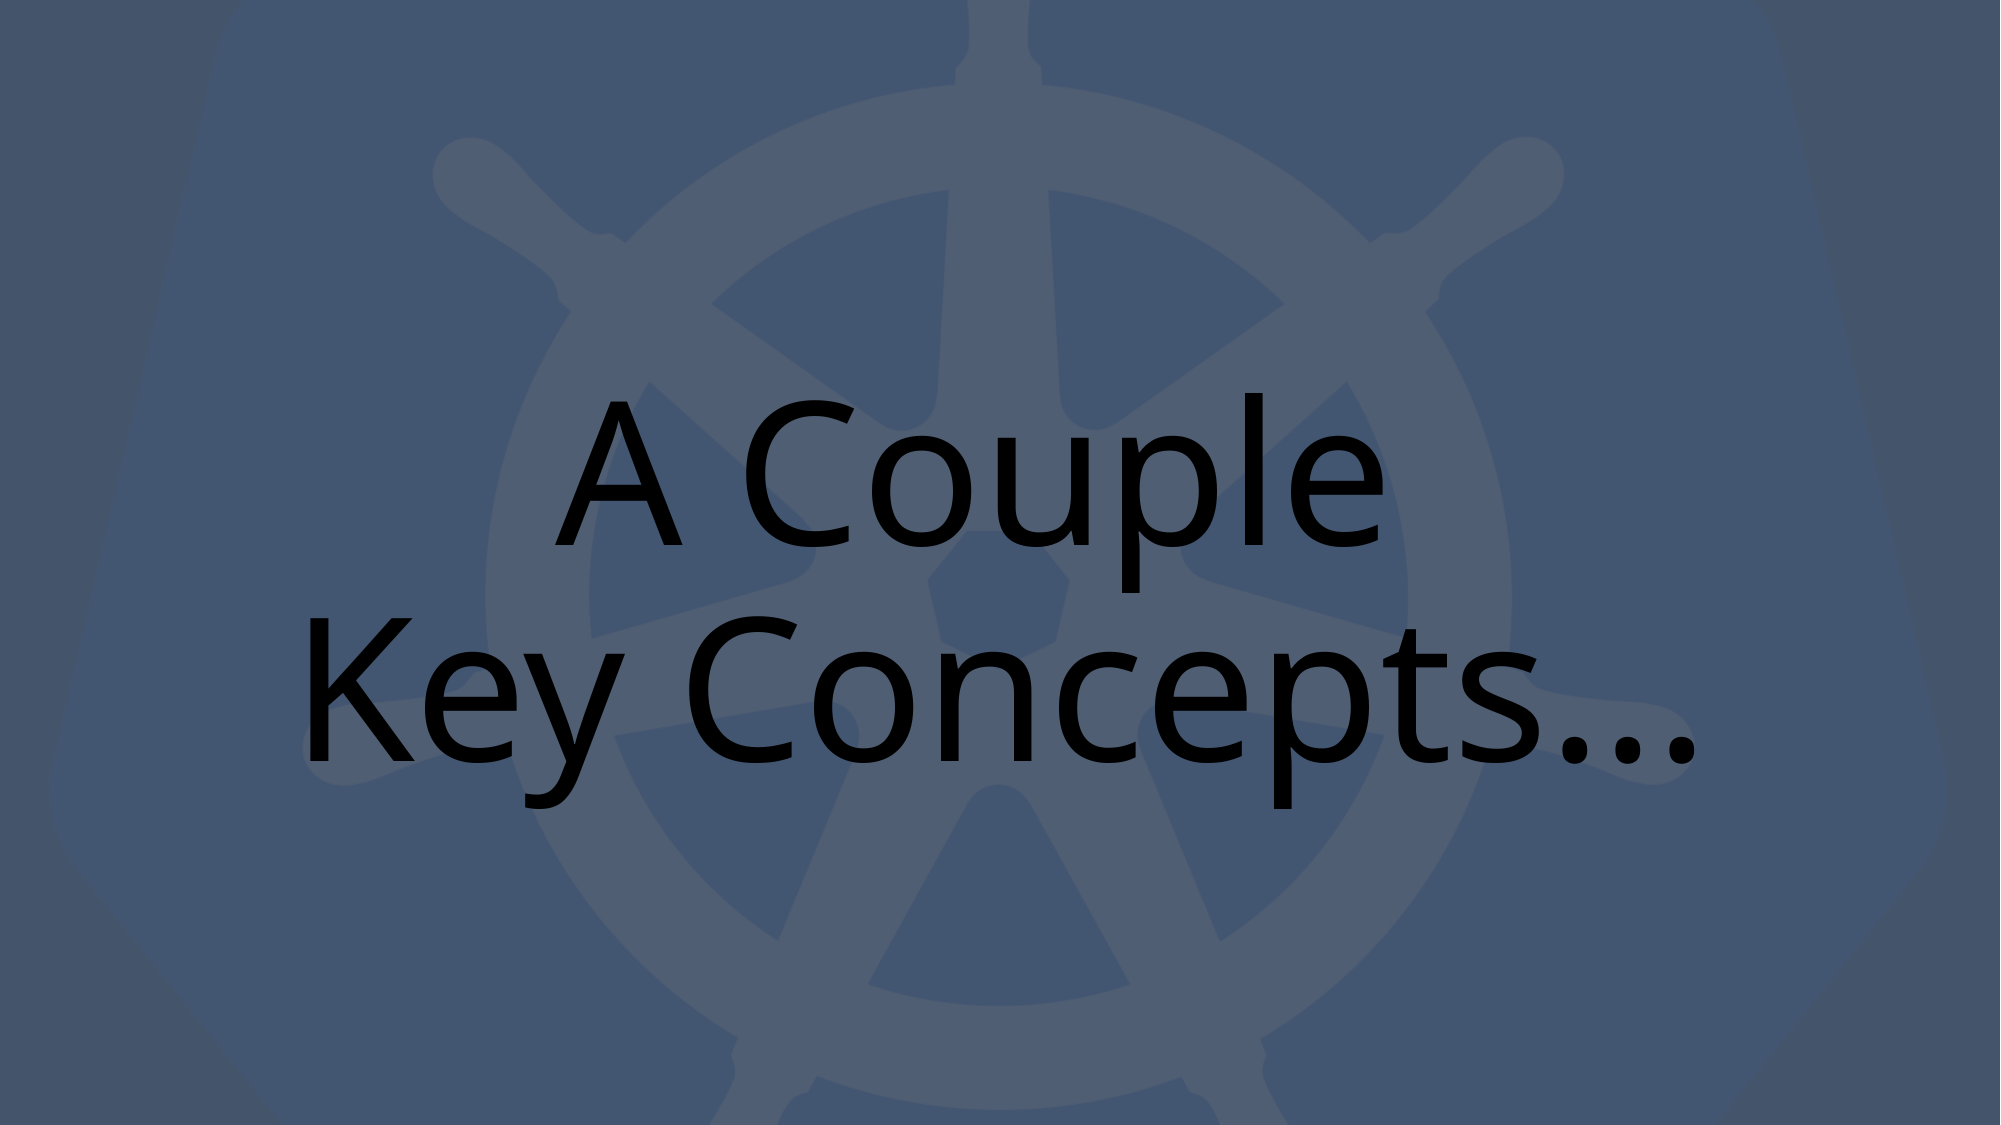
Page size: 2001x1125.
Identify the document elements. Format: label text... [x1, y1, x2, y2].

title A Couple Key Concepts... [150, 408, 1850, 770]
